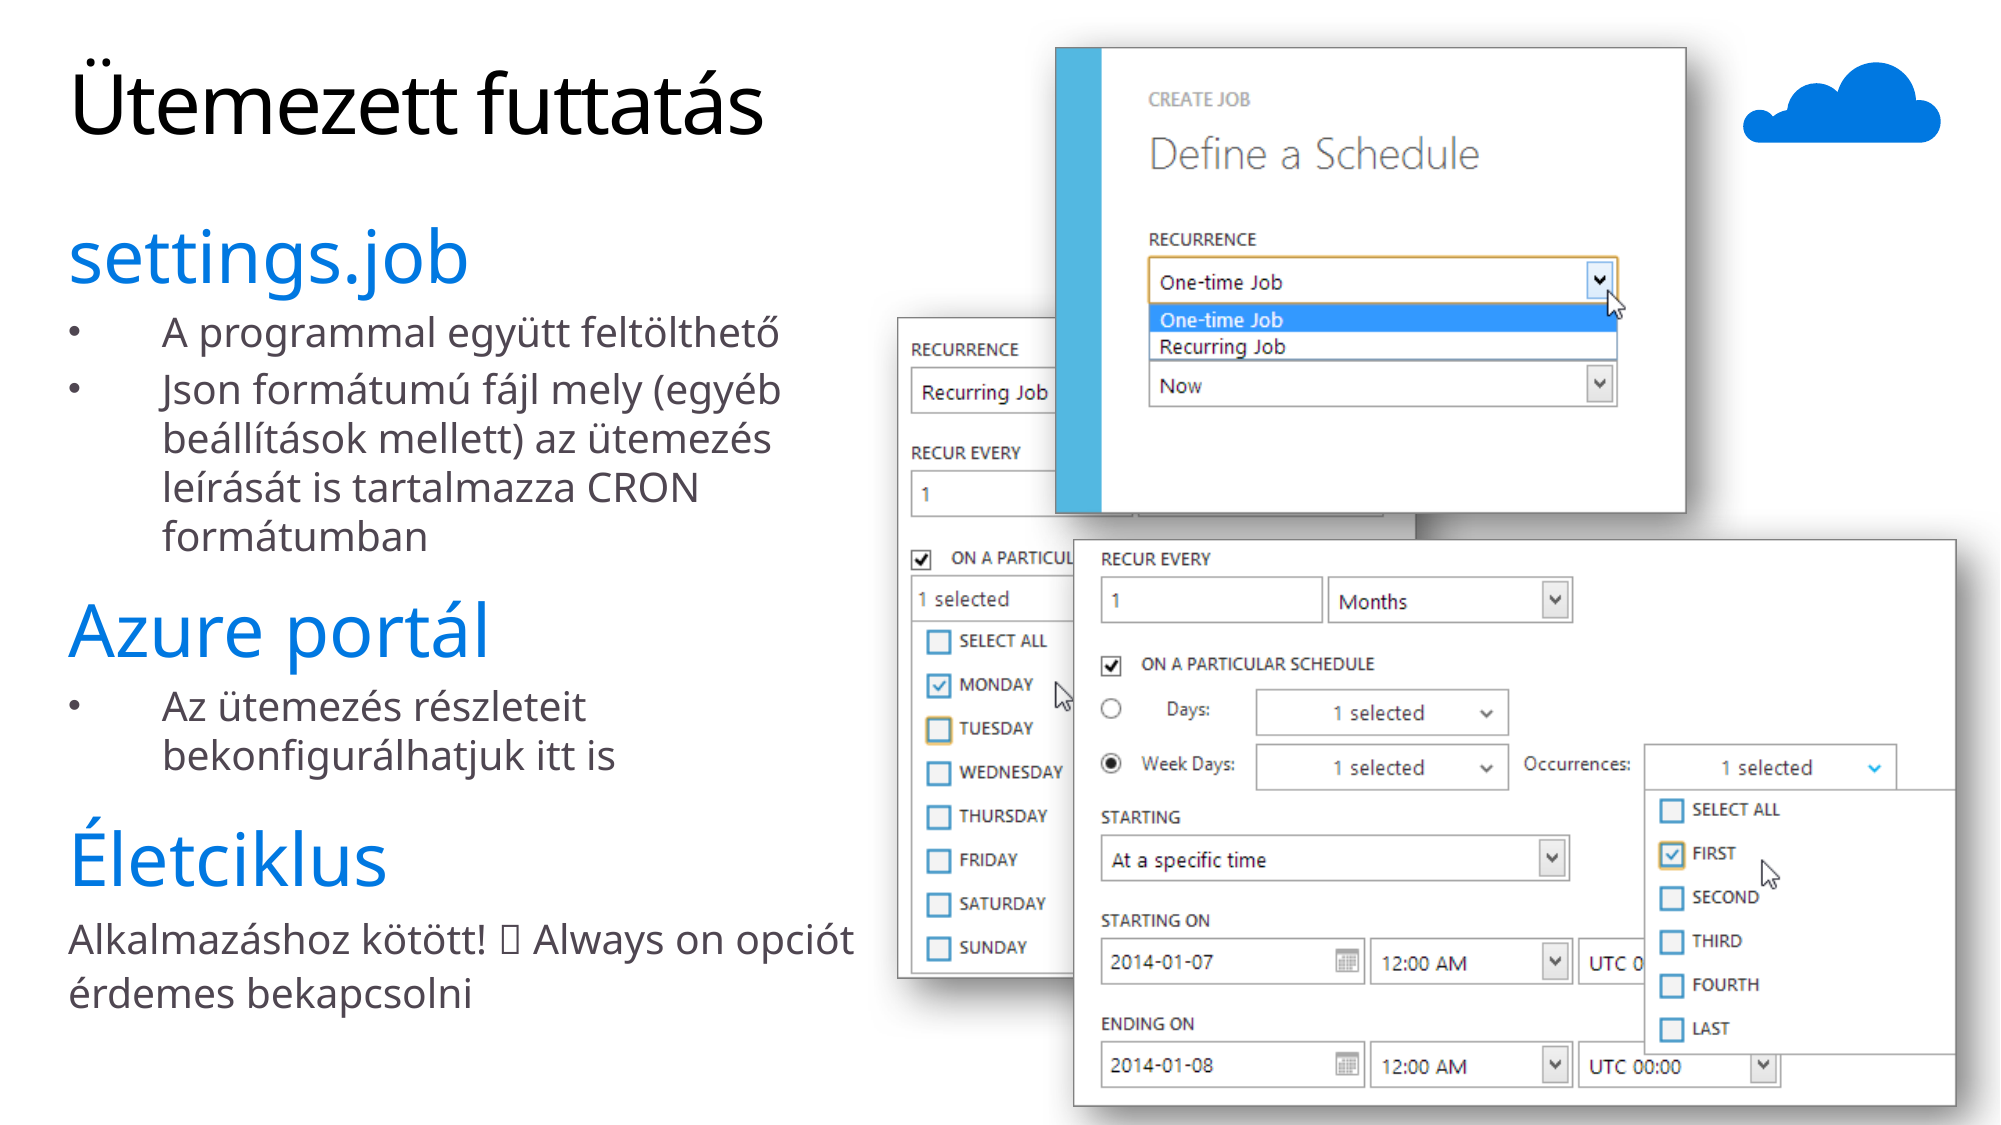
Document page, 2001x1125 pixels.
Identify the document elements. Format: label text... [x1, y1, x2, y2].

title Ütemezett futtatás [44, 47, 1053, 196]
title Ütemezett futtatás [1719, 47, 1957, 196]
picture [897, 47, 1957, 1107]
list settings.job A programmal együtt feltölthető Json formátumú fájl mely (egyéb beállítások mellett) az ütemezés leírását is tartalmazza CRON formátumban Azure portál Az ütemezés részleteit bekonfigurálhatjuk itt is Életciklus Alkalmazáshoz kötött!  Always on opciót érdemes bekapcsolni [44, 195, 927, 1064]
